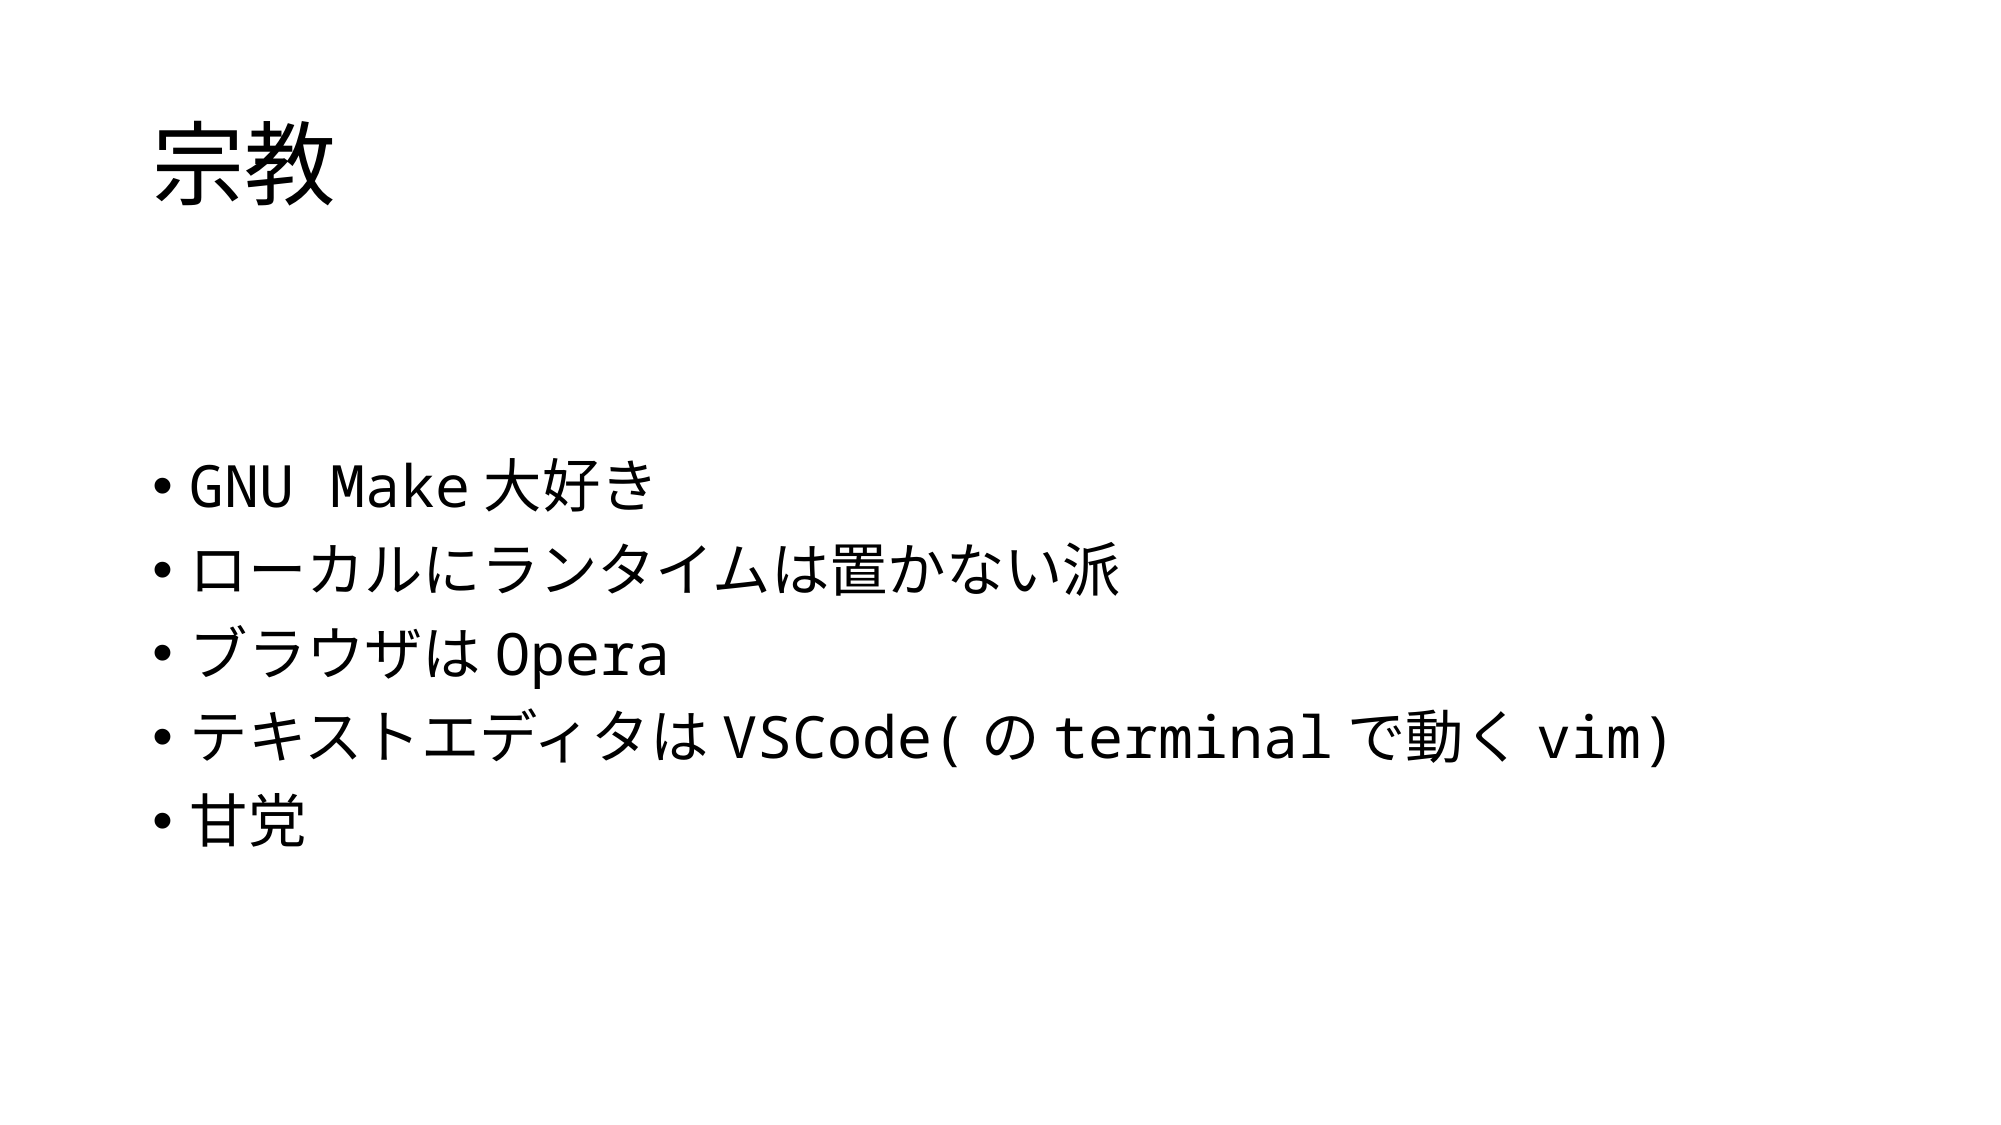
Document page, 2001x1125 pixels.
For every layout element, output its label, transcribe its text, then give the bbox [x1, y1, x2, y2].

title 宗教 [137, 59, 1863, 278]
list GNU Make大好き ローカルにランタイムは置かない派 ブラウザはOpera テキストエディタはVSCode(のterminalで動くvim) 甘党 [137, 299, 1863, 1014]
